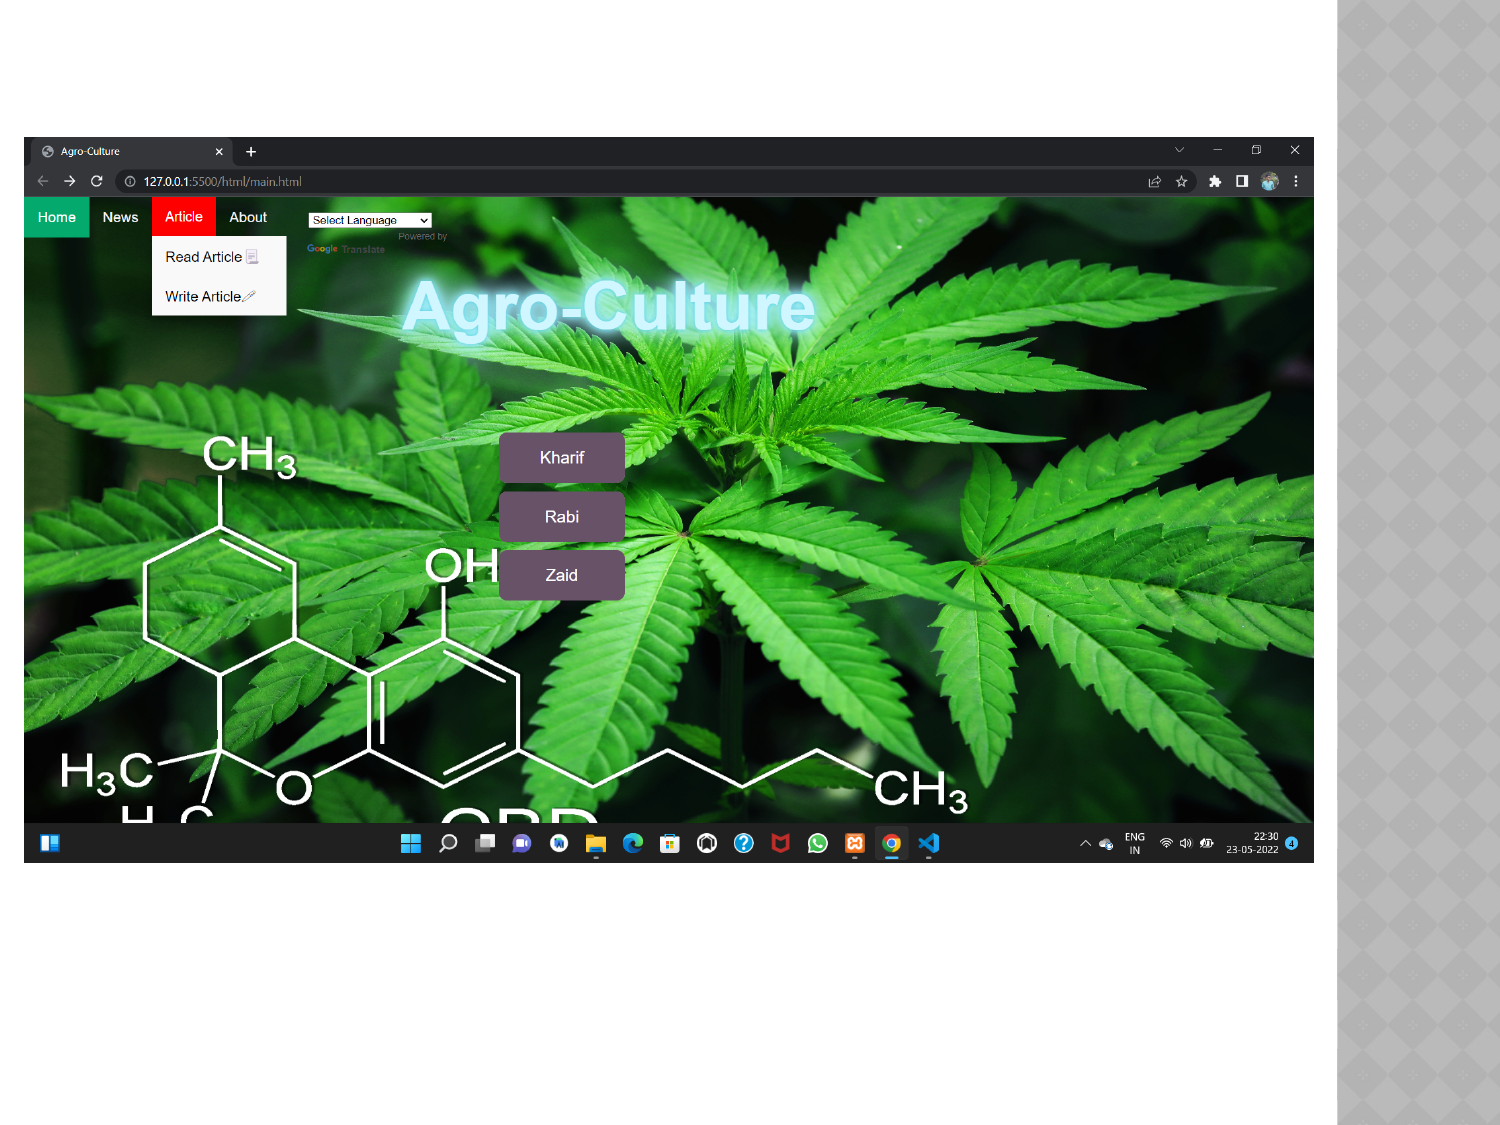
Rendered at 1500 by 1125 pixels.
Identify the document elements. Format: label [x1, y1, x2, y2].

picture [24, 137, 1315, 863]
